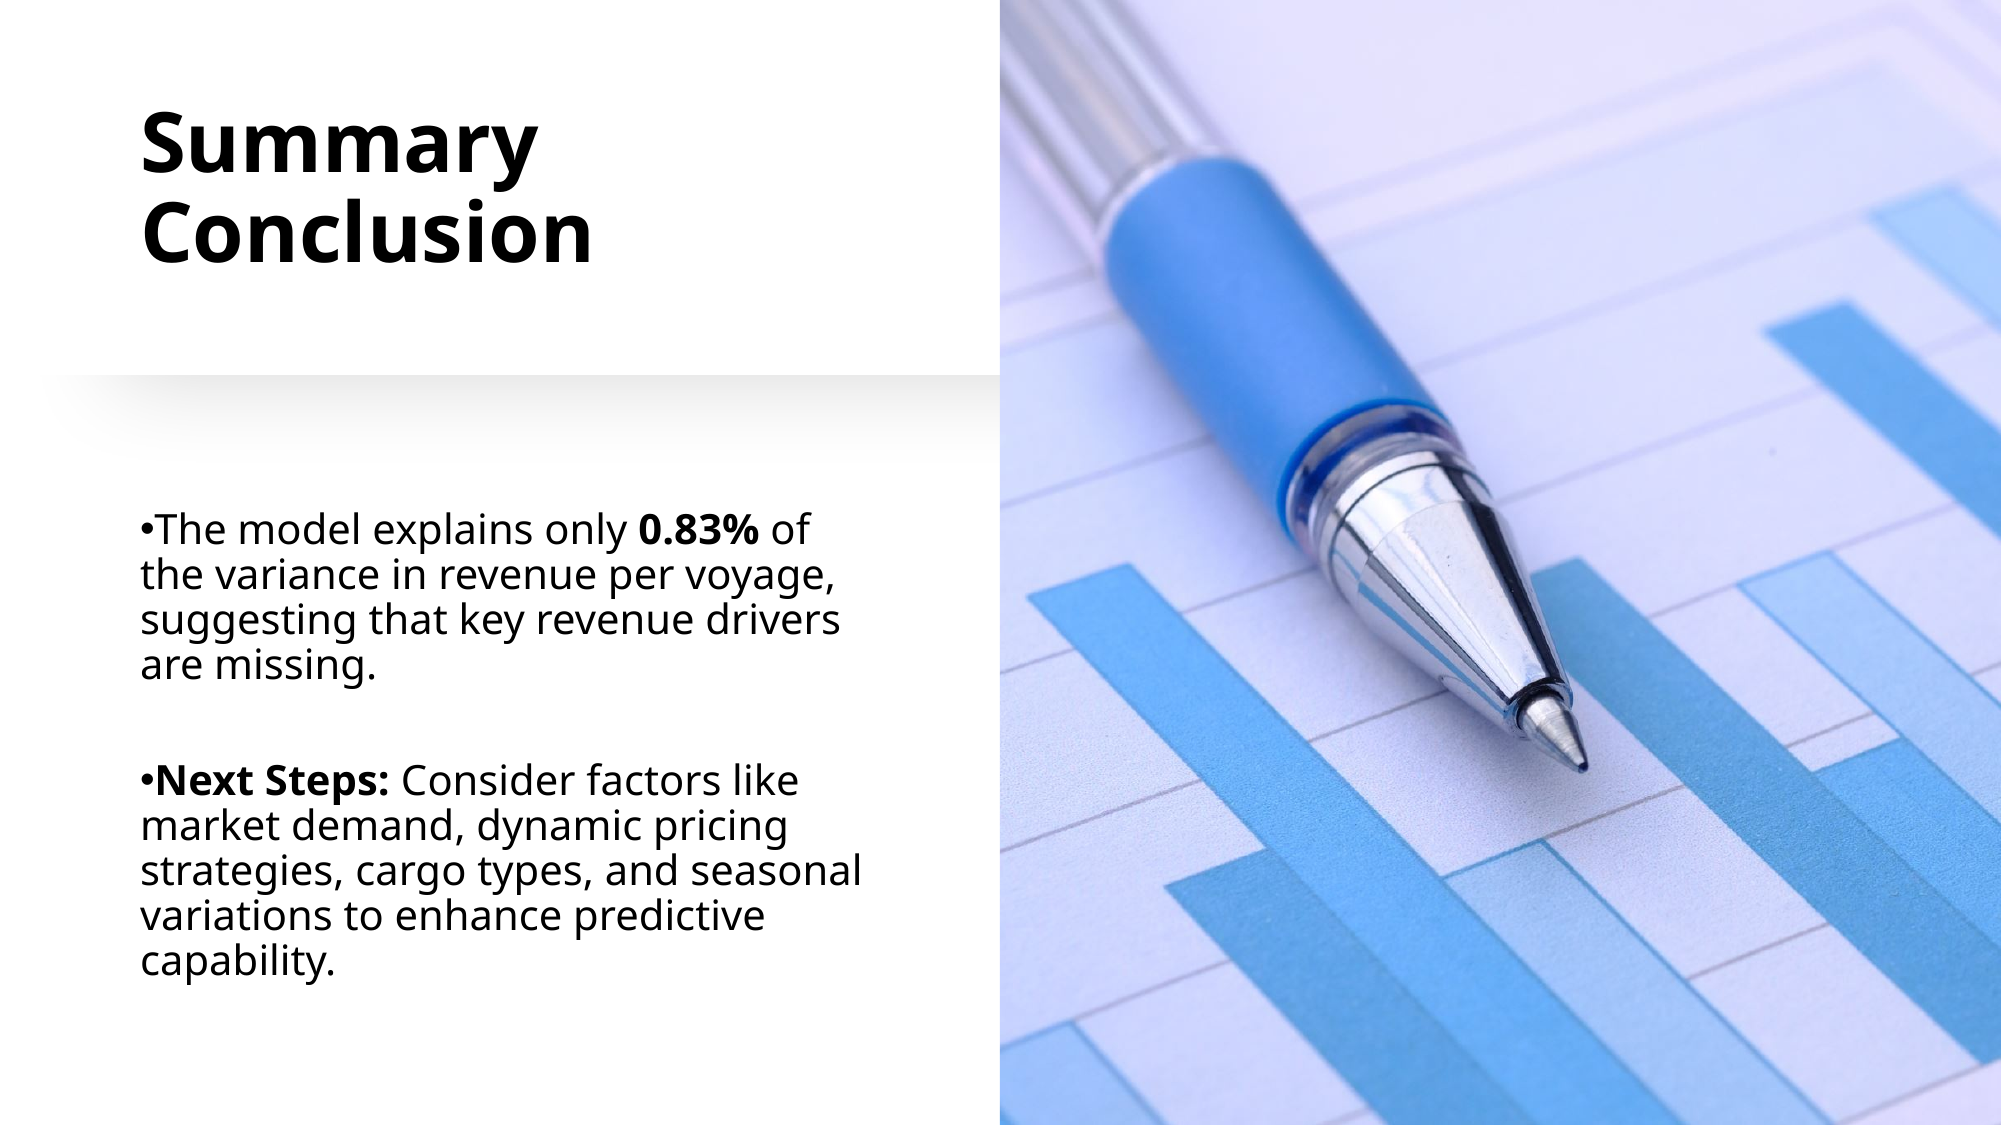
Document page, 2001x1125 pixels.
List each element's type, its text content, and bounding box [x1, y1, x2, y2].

title Summary Conclusion [124, 57, 888, 324]
picture [999, 0, 2001, 1125]
text_box The model explains only 0.83% of the variance in revenue per voyage, suggesting that key revenue drivers are missing. Next Steps: Consider factors like market demand, dynamic pricing strategies, cargo types, and seasonal variations to enhance predictive capability. [124, 450, 888, 1043]
text_box [0, 376, 999, 1125]
text_box [0, 0, 999, 376]
